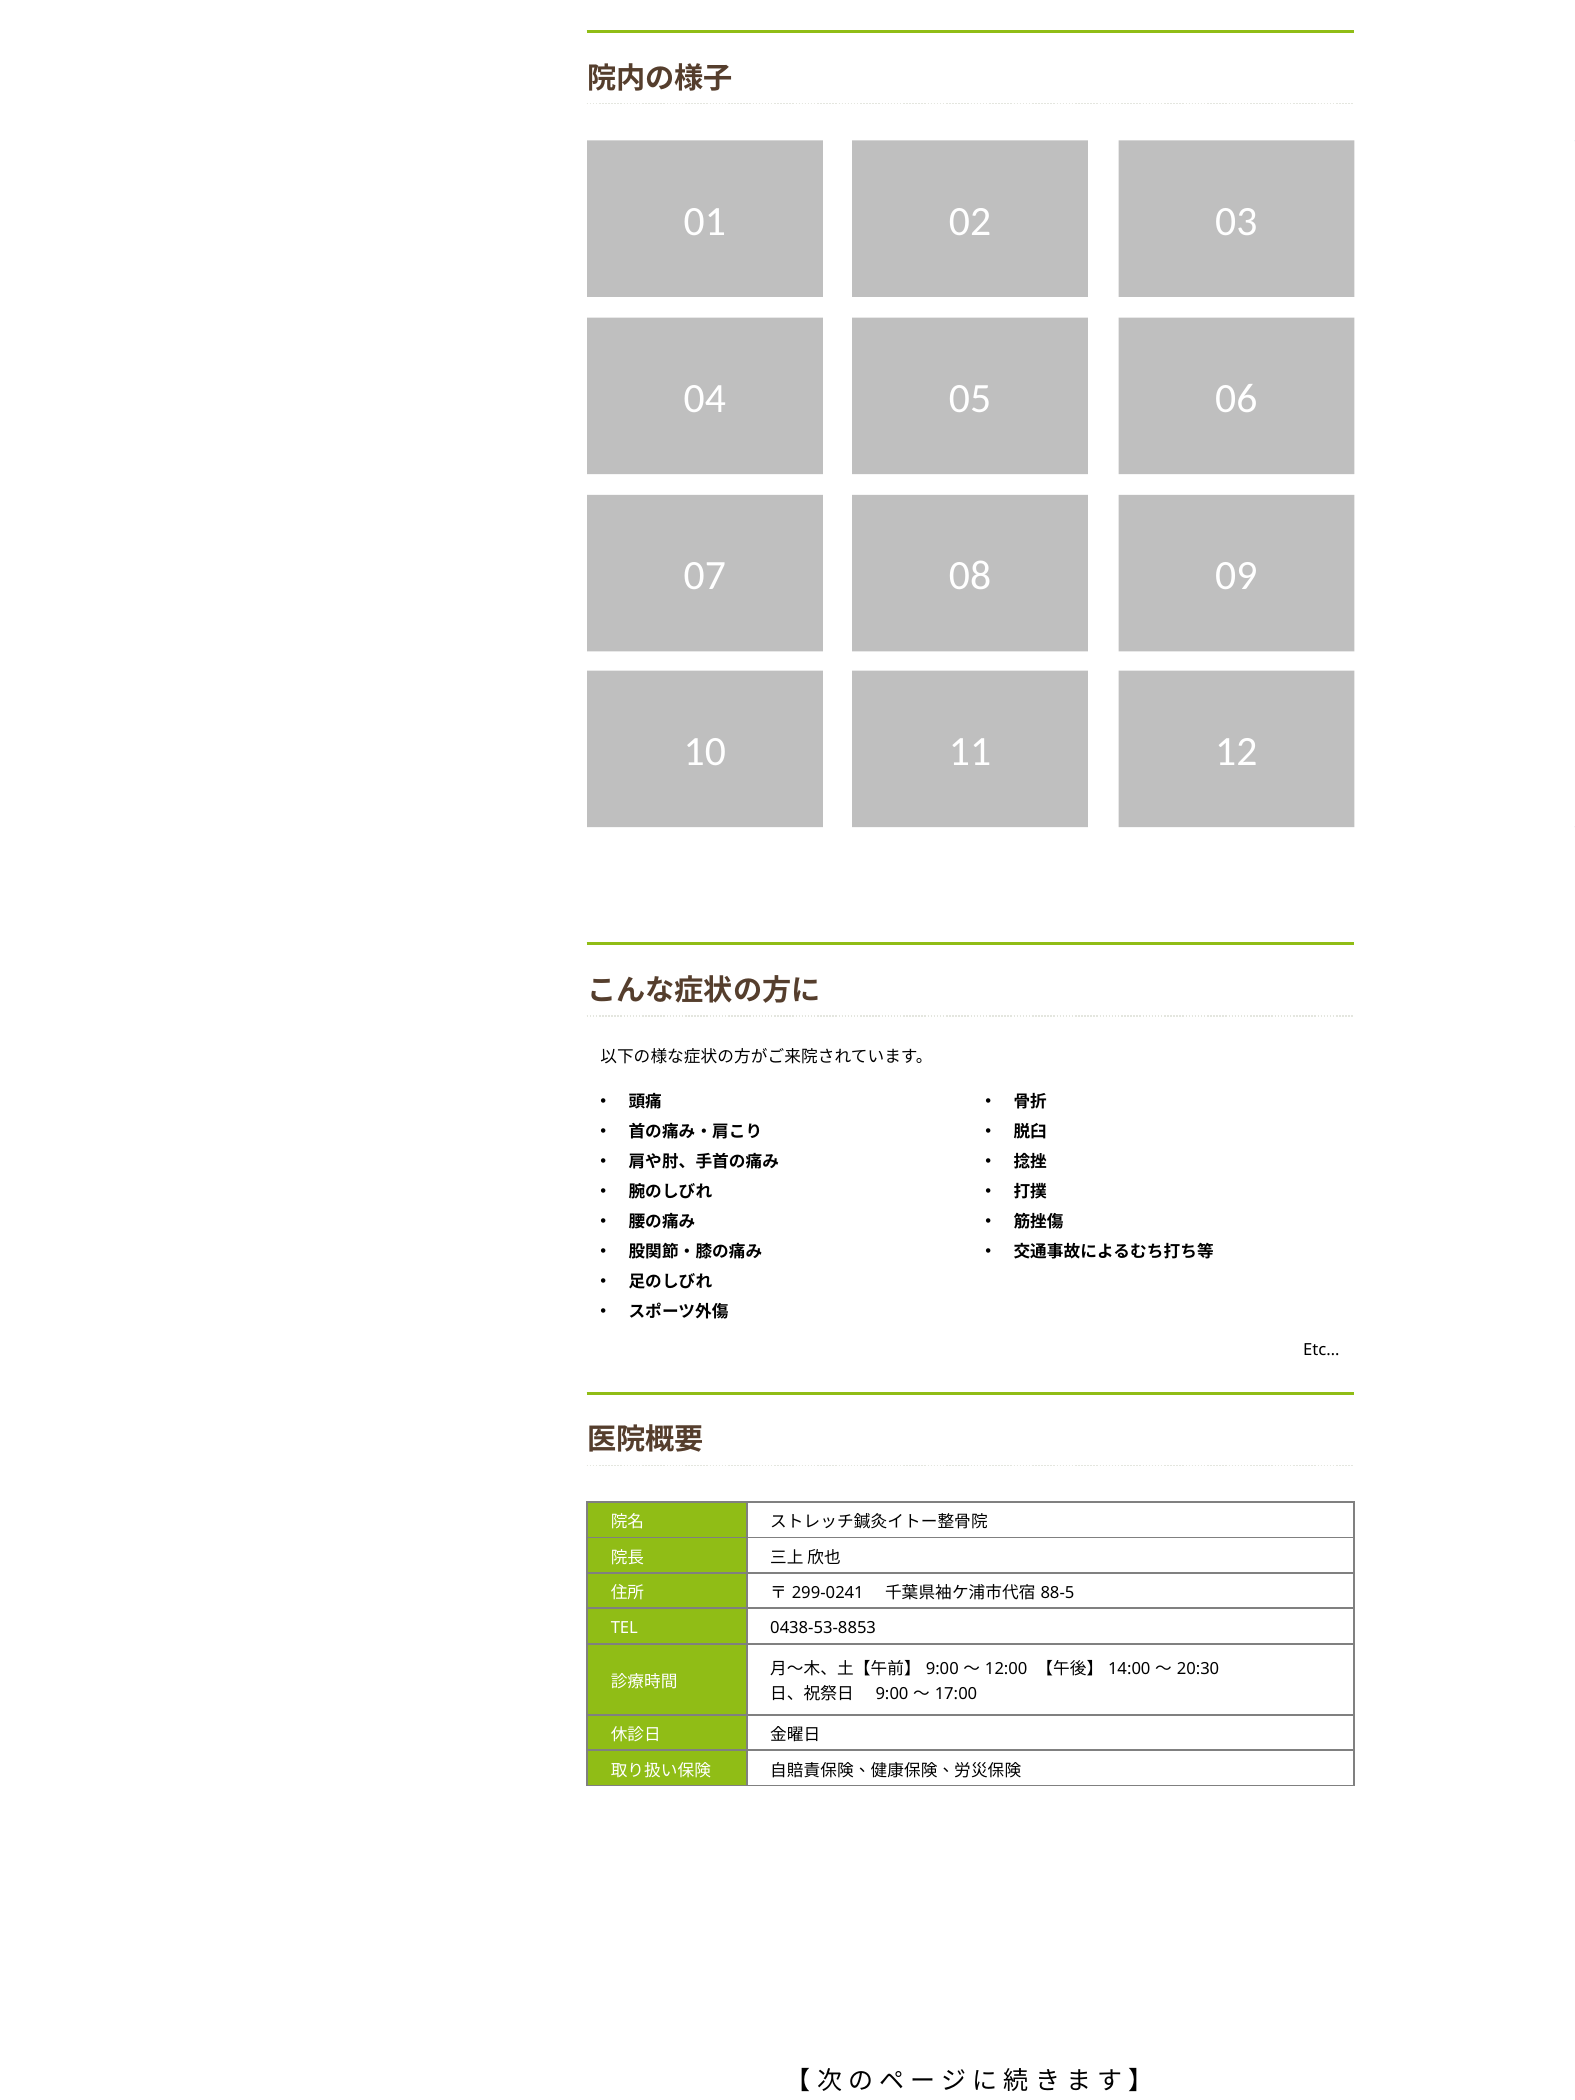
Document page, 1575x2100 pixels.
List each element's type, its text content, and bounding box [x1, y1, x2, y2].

text_box 頭痛 首の痛み・肩こり 肩や肘、手首の痛み 腕のしびれ 腰の痛み 股関節・膝の痛み 足のしびれ スポーツ外傷 [585, 1073, 970, 1328]
table_cell 月～木、土【午前】9:00～12:00 【午後】14:00～20:30 日、祝祭日 9:00～17:00 [748, 1645, 1353, 1714]
text_box 08 [850, 493, 1090, 653]
table_header 院名 [588, 1503, 746, 1537]
text_box 06 [1117, 316, 1356, 476]
text_box 医院概要 [587, 1399, 1355, 1463]
table_cell 自賠責保険、健康保険、労災保険 [748, 1751, 1353, 1785]
table_cell 〒299-0241 千葉県袖ケ浦市代宿88-5 [748, 1574, 1353, 1607]
table_cell 三上 欣也 [748, 1538, 1353, 1572]
table_header ストレッチ鍼灸イトー整骨院 [748, 1503, 1353, 1537]
text_box 05 [850, 316, 1090, 476]
table_cell 0438-53-8853 [748, 1609, 1353, 1643]
text_box 院内の様子 [587, 39, 1355, 102]
text_box 02 [850, 138, 1090, 299]
table_cell 休診日 [588, 1716, 746, 1749]
text_box こんな症状の方に [587, 951, 1355, 1014]
text_box 骨折 脱臼 捻挫 打撲 筋挫傷 交通事故によるむち打ち等 [970, 1073, 1356, 1268]
text_box 12 [1117, 669, 1356, 829]
table_cell TEL [588, 1609, 746, 1643]
text_box 01 [585, 138, 825, 299]
text_box 09 [1117, 493, 1356, 653]
table_cell 住所 [588, 1574, 746, 1607]
table_cell 診療時間 [588, 1645, 746, 1714]
text_box Etc… [585, 1331, 1355, 1366]
text_box 07 [585, 493, 825, 653]
text_box 04 [585, 316, 825, 476]
table_cell 取り扱い保険 [588, 1751, 746, 1785]
table_cell 金曜日 [748, 1716, 1353, 1749]
table_cell 院長 [588, 1538, 746, 1572]
text_box 以下の様な症状の方がご来院されています。 [585, 1038, 1355, 1073]
text_box 10 [585, 669, 825, 829]
text_box 03 [1117, 138, 1356, 299]
text_box 11 [850, 669, 1090, 829]
text_box 【次のページに続きます】 [585, 2056, 1355, 2100]
